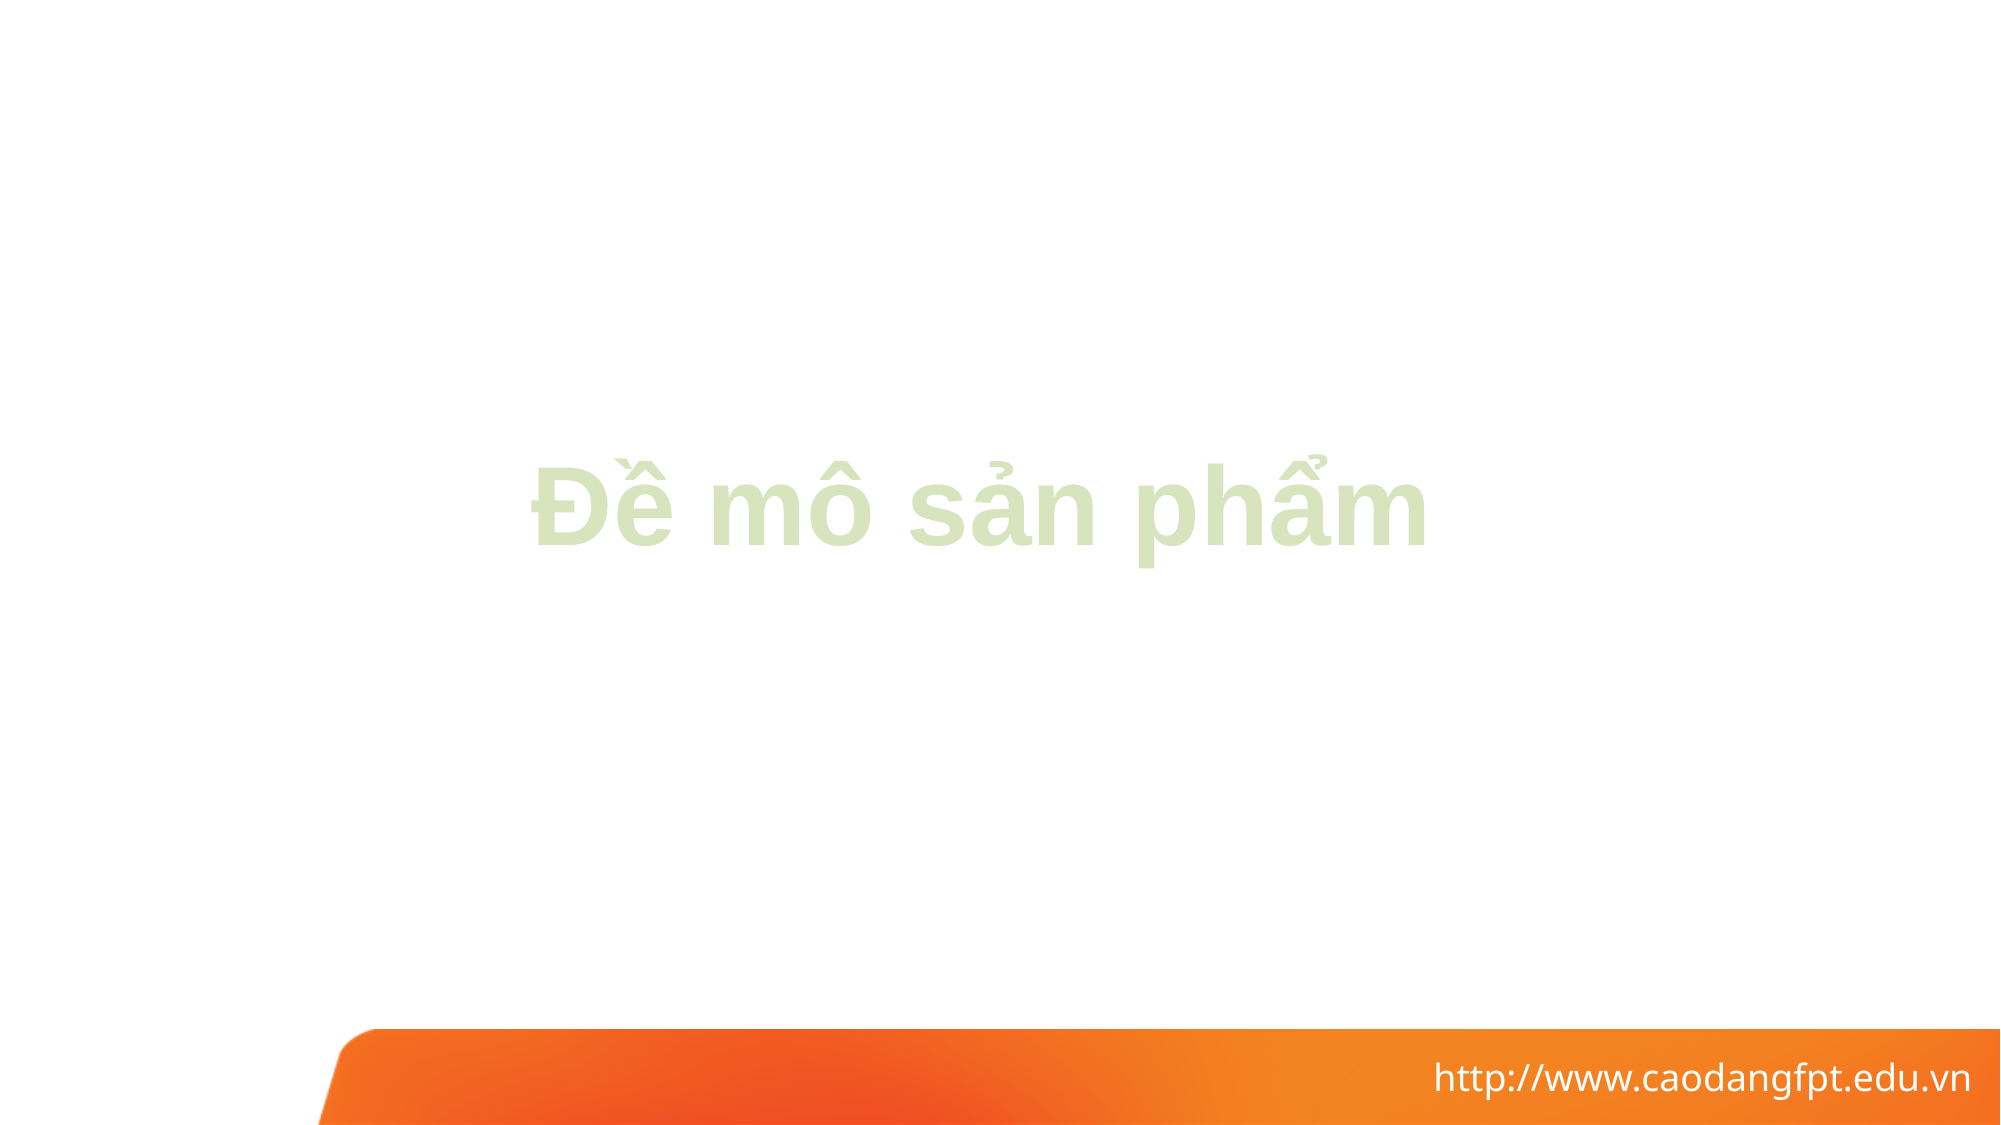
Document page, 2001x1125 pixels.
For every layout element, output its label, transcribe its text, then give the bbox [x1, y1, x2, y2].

picture [318, 1029, 2000, 1125]
text_box Đề mô sản phẩm [516, 424, 1448, 575]
